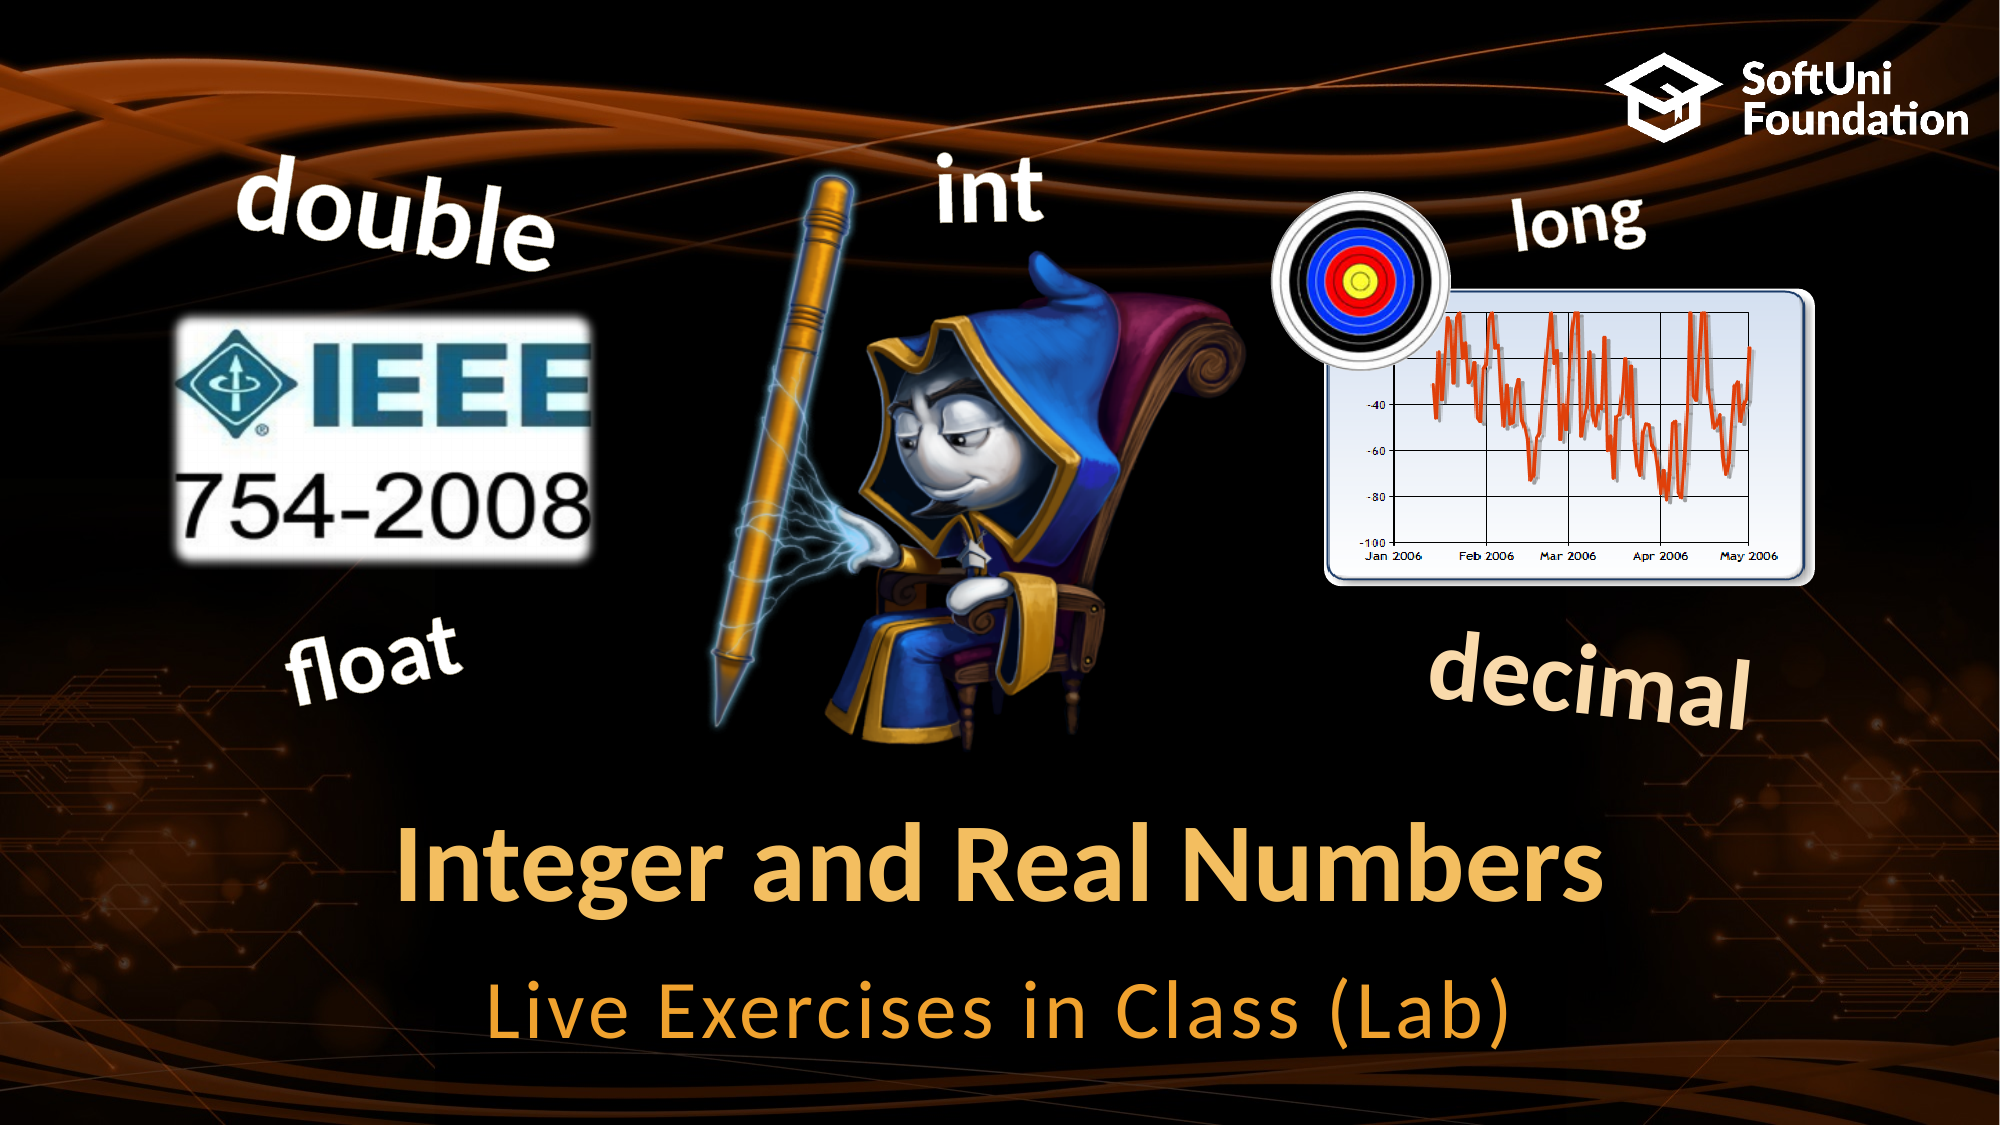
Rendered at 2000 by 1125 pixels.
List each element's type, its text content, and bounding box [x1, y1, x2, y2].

text_box float [258, 571, 486, 736]
text_box long [1488, 150, 1666, 277]
list Live Exercises in Class (Lab) [149, 944, 1850, 1063]
text_box int [916, 112, 1060, 163]
picture [0, 0, 2000, 1125]
title Integer and Real Numbers [149, 796, 1850, 932]
text_box decimal [1407, 589, 1776, 761]
text_box double [211, 106, 586, 307]
